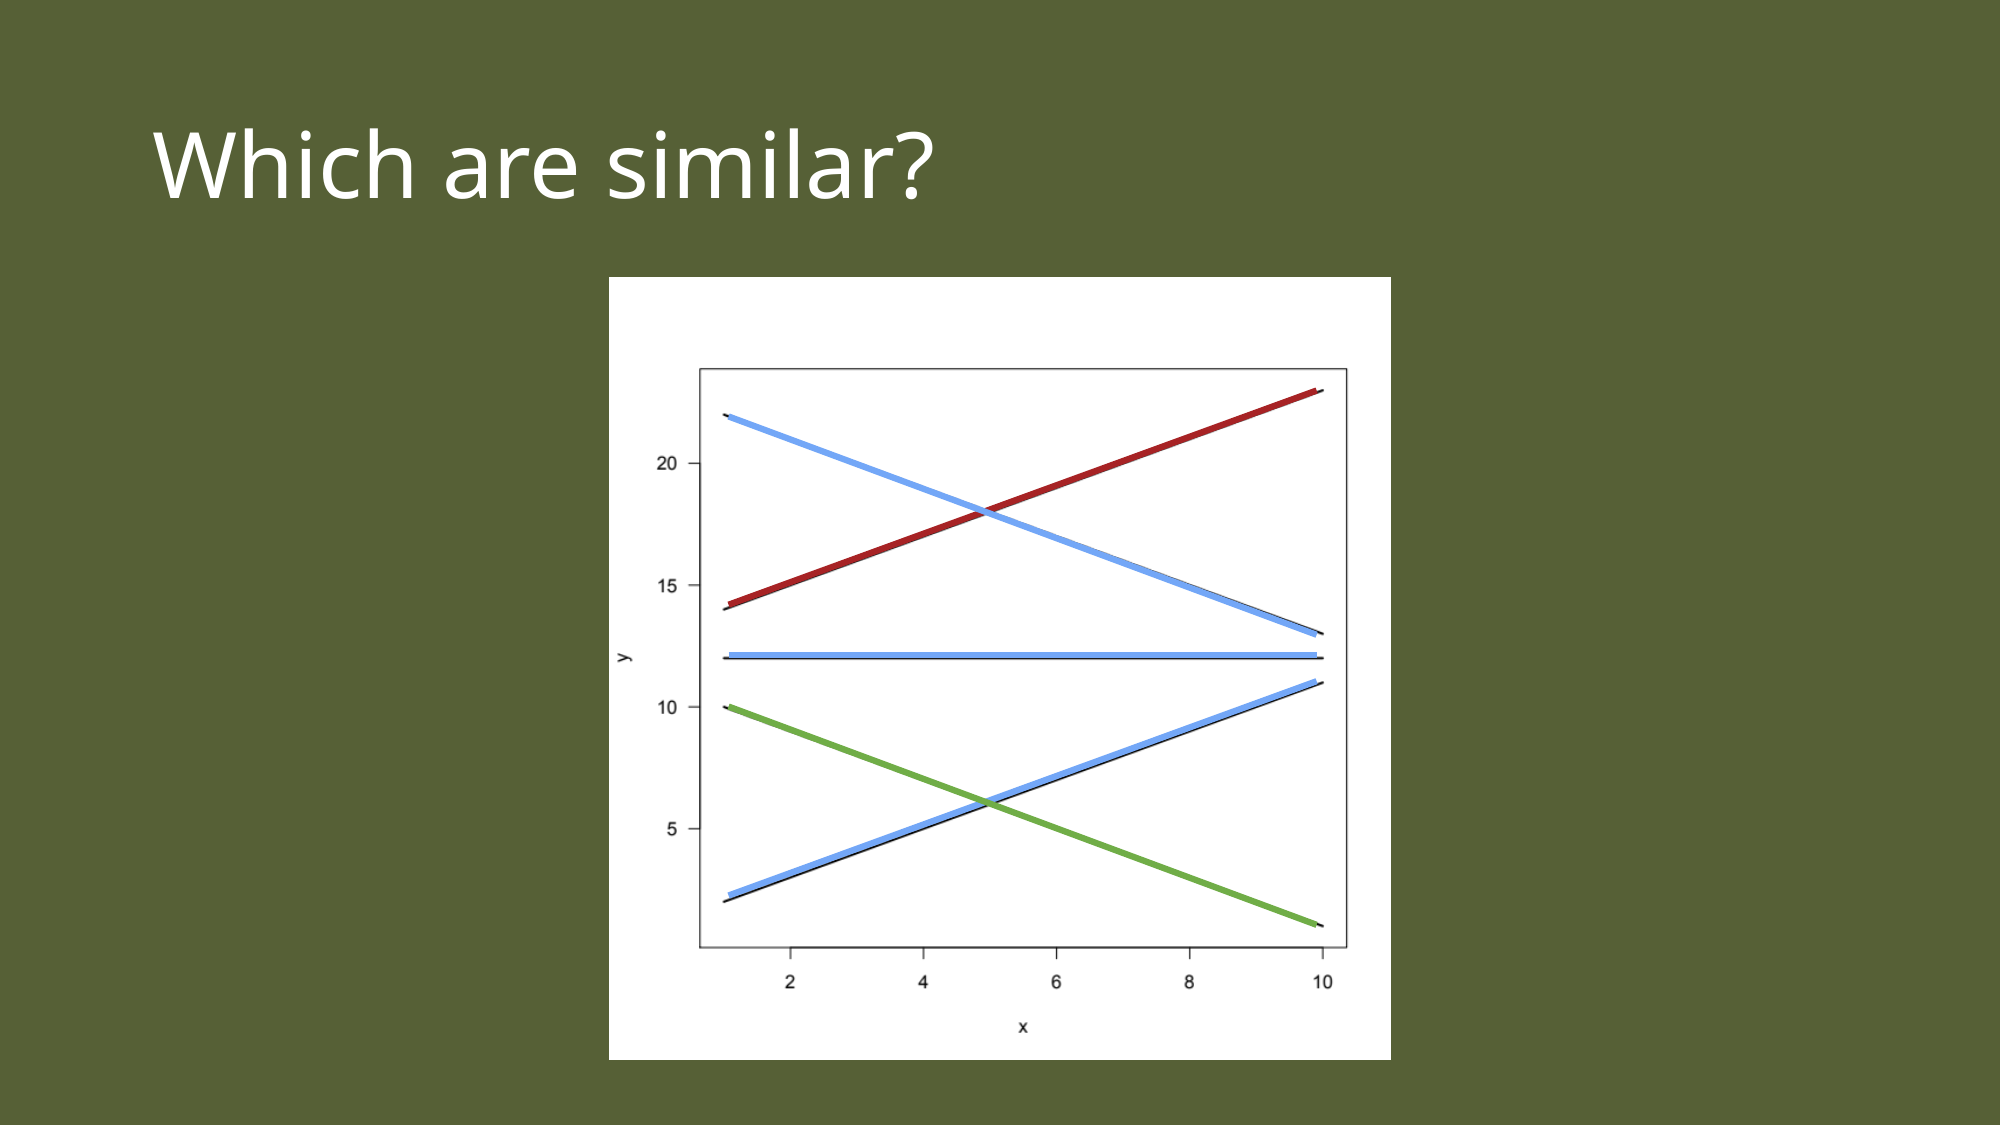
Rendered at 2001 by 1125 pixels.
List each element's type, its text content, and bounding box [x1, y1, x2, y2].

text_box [728, 706, 1317, 925]
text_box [728, 681, 1317, 706]
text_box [728, 416, 1317, 635]
picture [608, 277, 1392, 1060]
title Which are similar? [137, 59, 1863, 278]
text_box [728, 390, 1317, 416]
